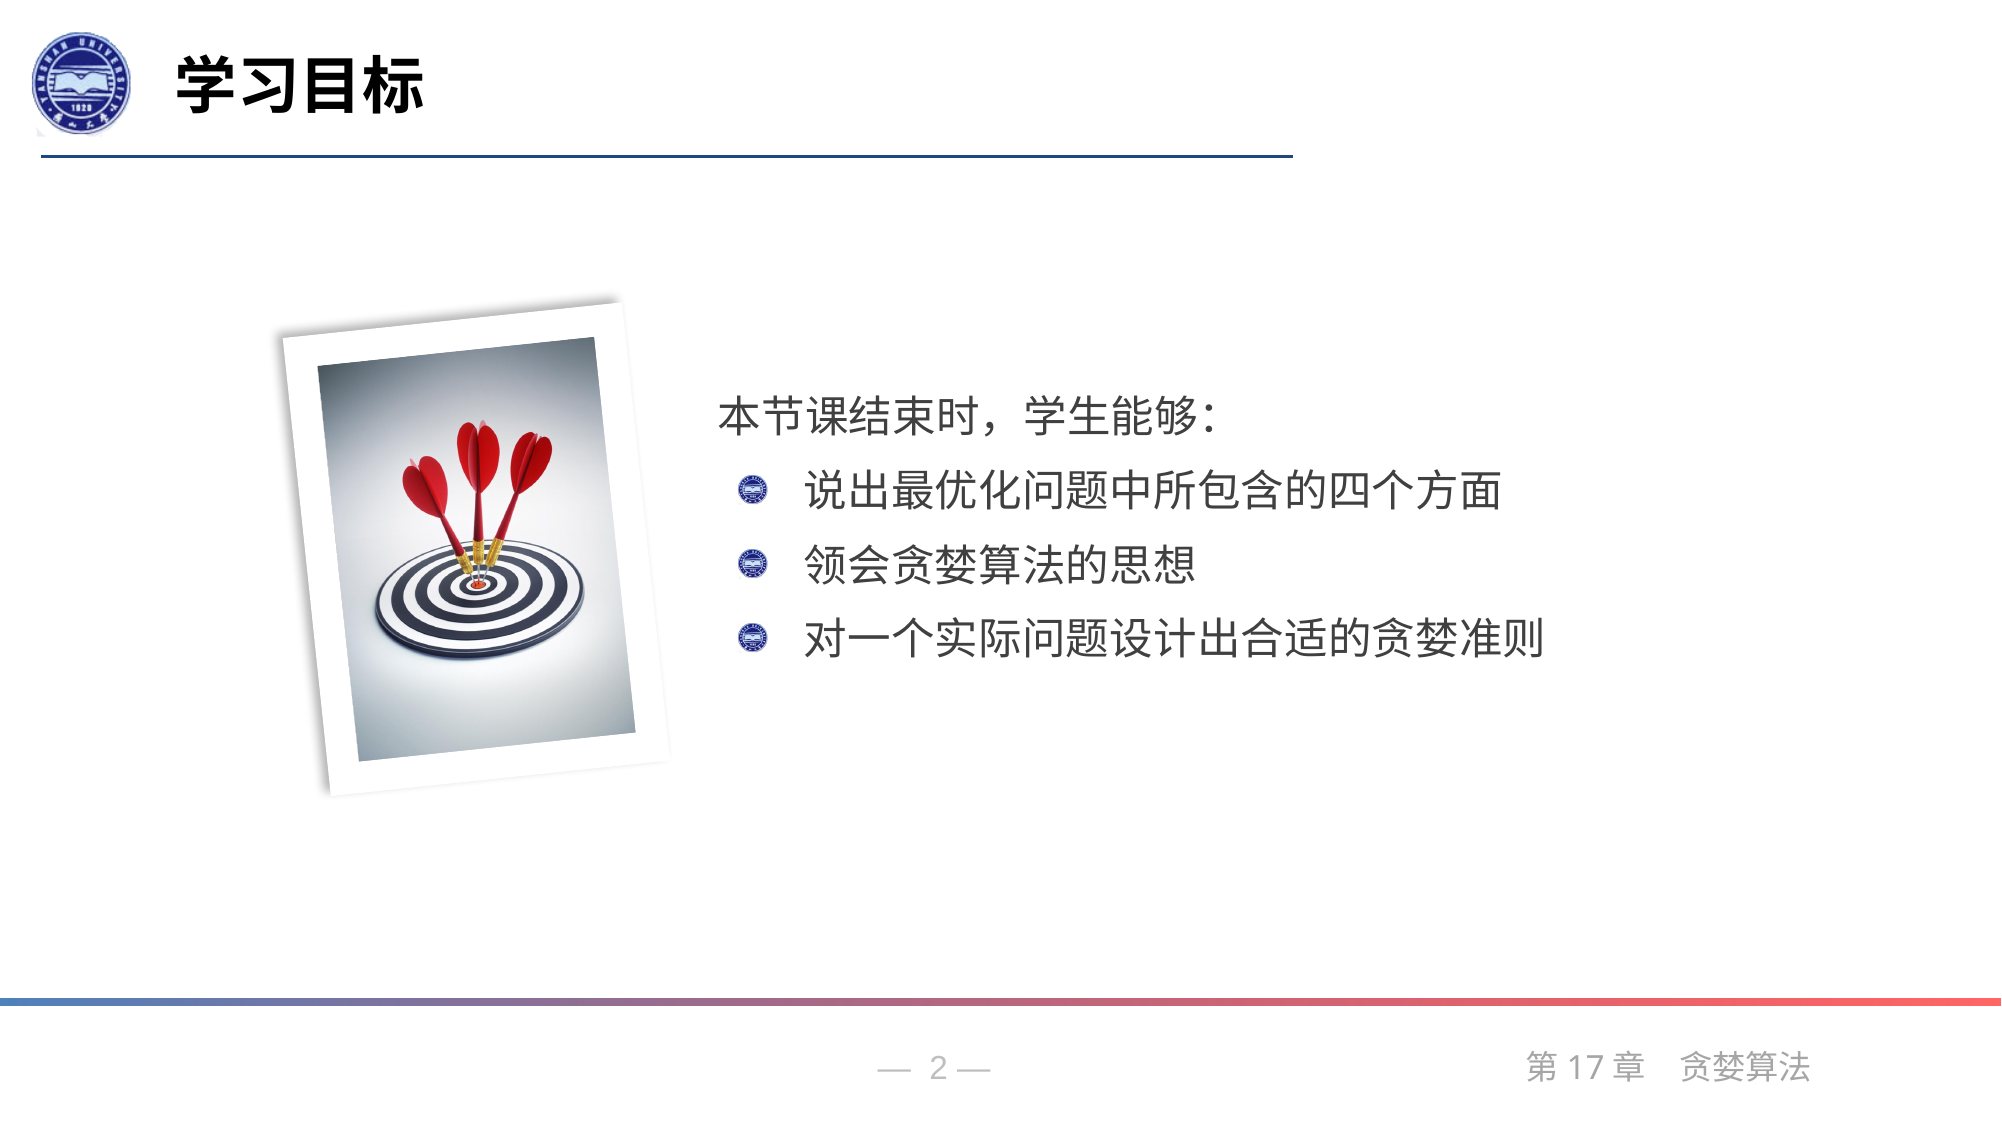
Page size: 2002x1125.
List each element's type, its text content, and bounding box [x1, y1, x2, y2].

picture [736, 474, 768, 505]
text_box 本节课结束时，学生能够： 说出最优化问题中所包含的四个方面 领会贪婪算法的思想 对一个实际问题设计出合适的贪婪准则 [646, 368, 1664, 757]
picture [736, 548, 768, 579]
text_box 学习目标 [159, 38, 477, 141]
picture [736, 622, 768, 653]
picture [277, 337, 676, 761]
picture [26, 31, 133, 138]
